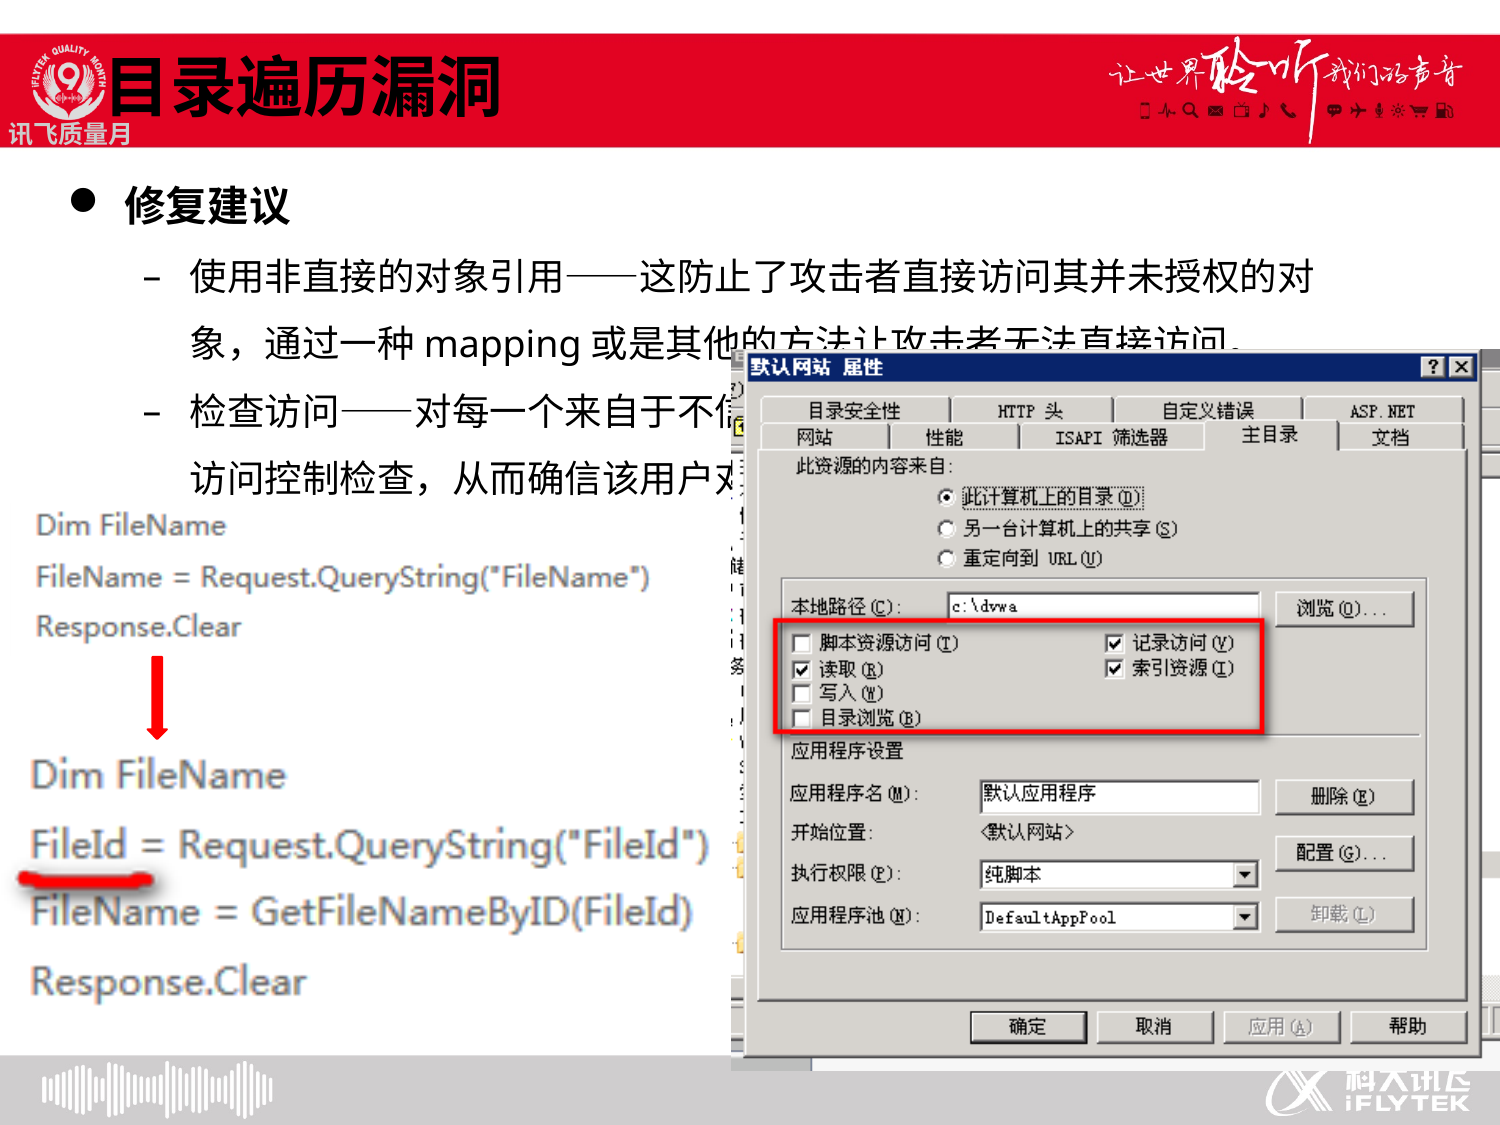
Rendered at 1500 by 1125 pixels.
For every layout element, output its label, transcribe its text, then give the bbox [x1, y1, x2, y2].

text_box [0, 502, 725, 1012]
text_box 目录遍历漏洞 [88, 37, 632, 132]
picture [0, 0, 1500, 1125]
text_box 修复建议 使用非直接的对象引用——这防止了攻击者直接访问其并未授权的对象，通过一种mapping或是其他的方法让攻击者无法直接访问。 检查访问——对每一个来自于不信任的源的直接对象引用都必须包含访问控制检查，从而确信该用户对该对象拥有访问权。 [53, 172, 1341, 501]
